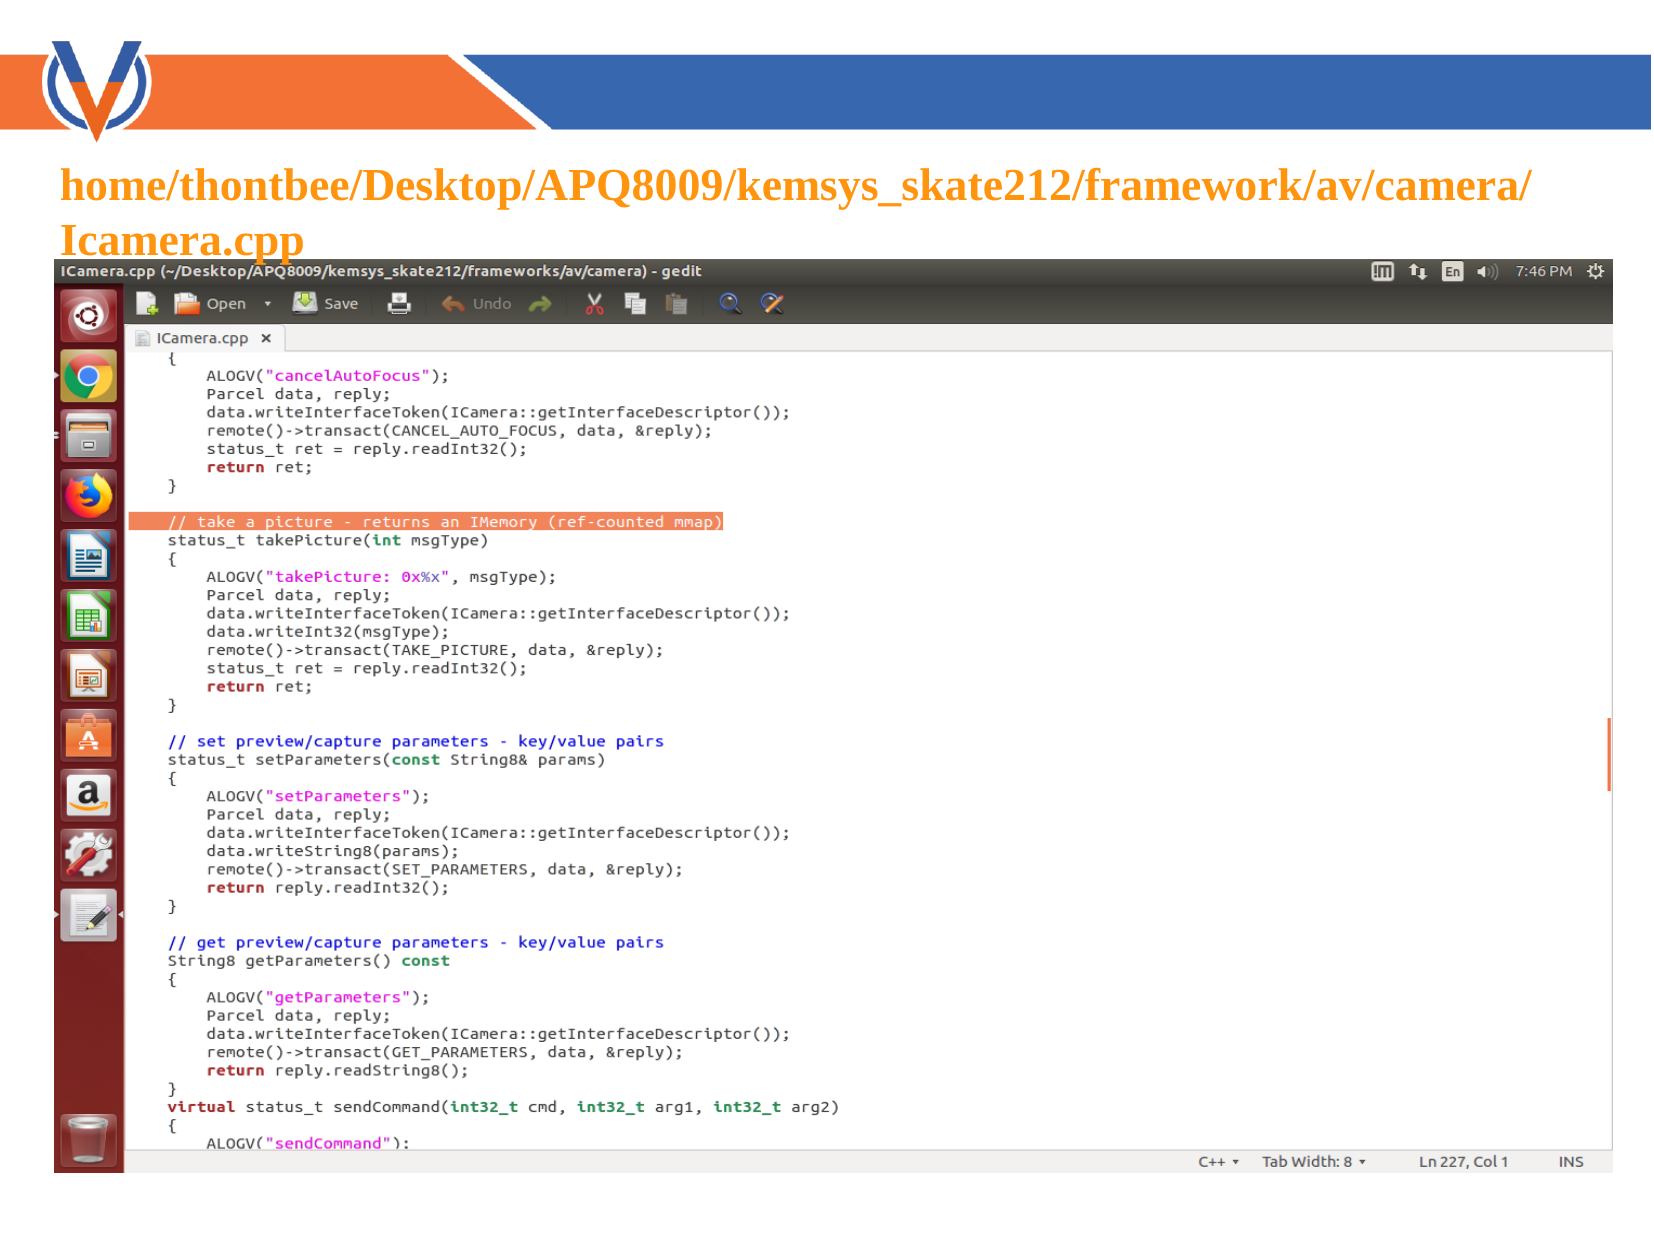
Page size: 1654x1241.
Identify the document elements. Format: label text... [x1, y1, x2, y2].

text_box home/thontbee/Desktop/APQ8009/kemsys_skate212/framework/av/camera/Icamera.cpp [45, 147, 1607, 265]
picture [0, 41, 1651, 143]
picture [54, 259, 1613, 1173]
